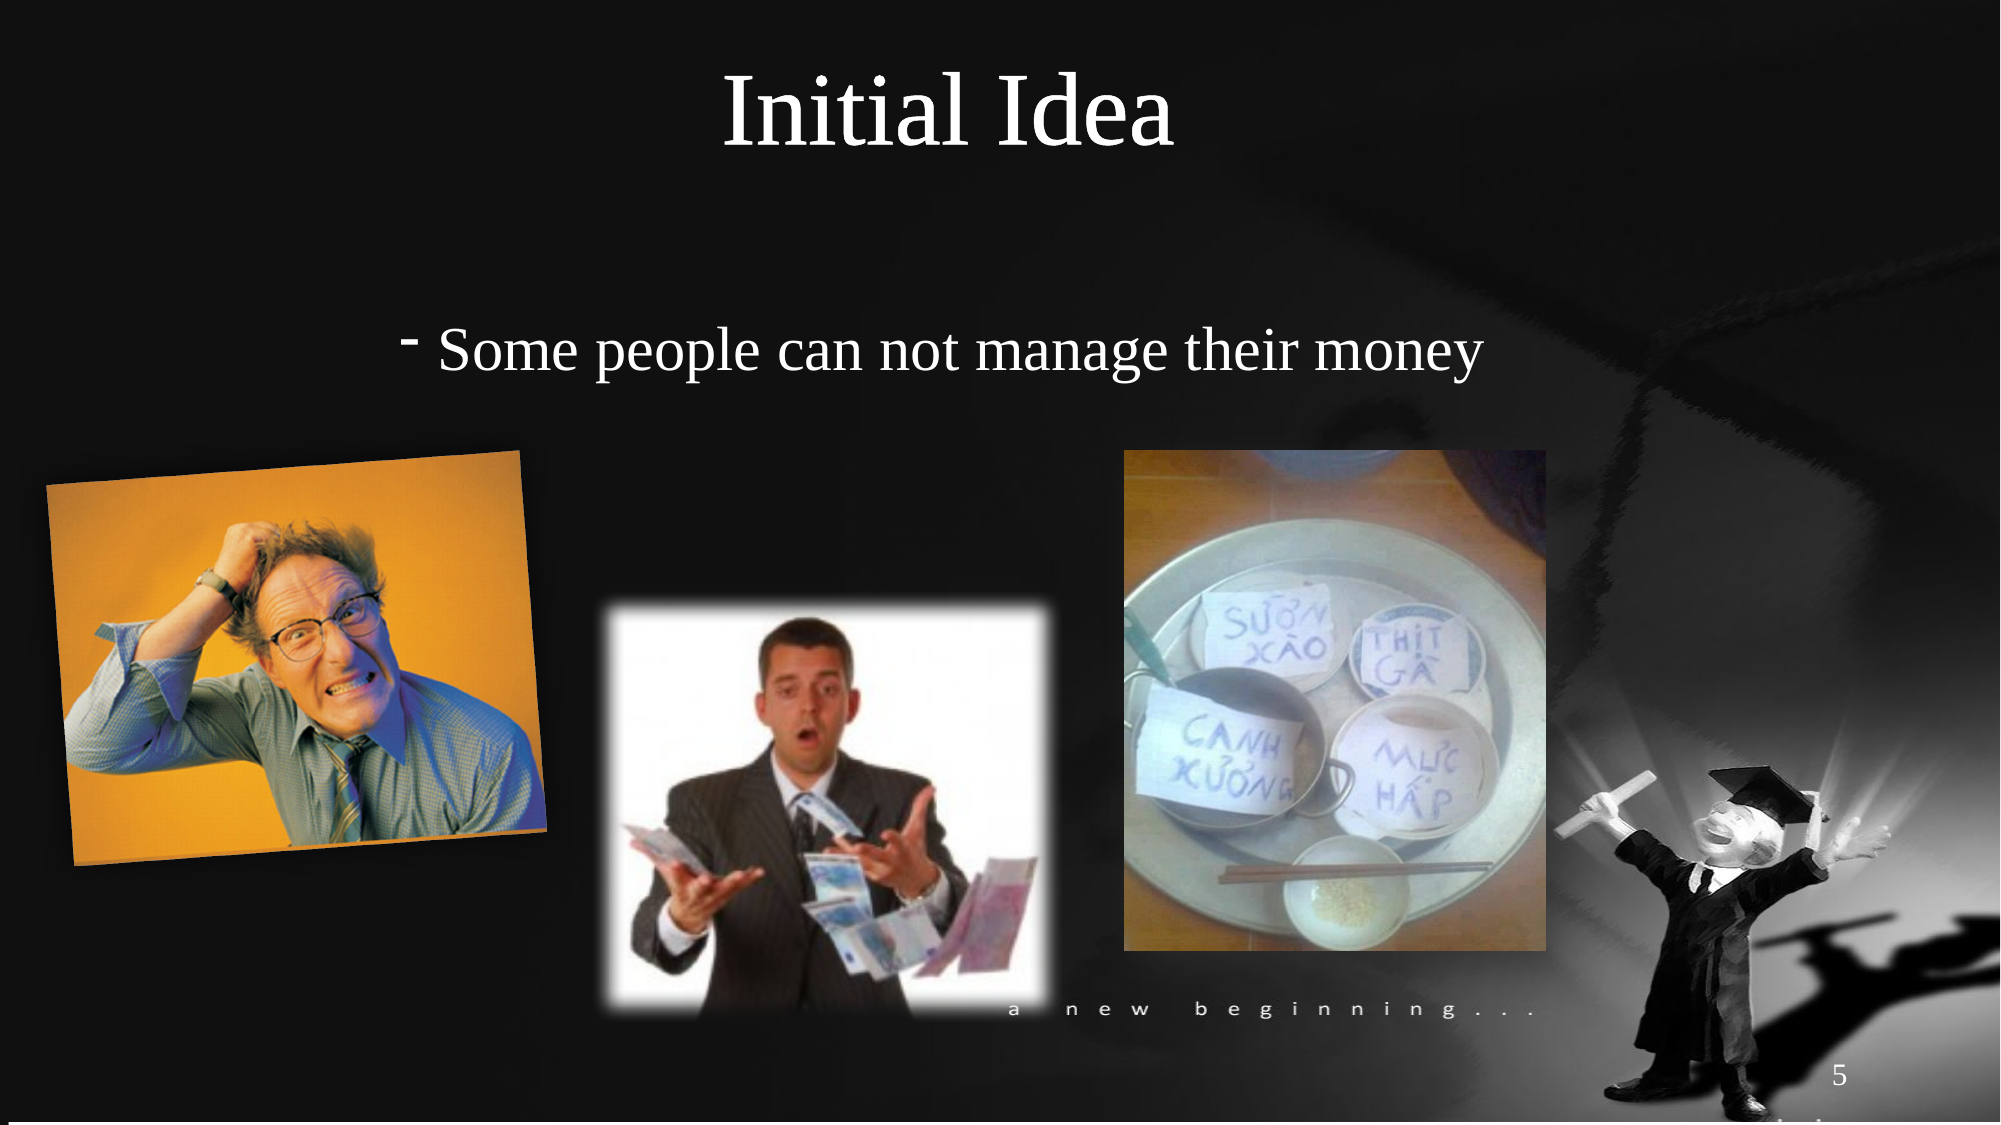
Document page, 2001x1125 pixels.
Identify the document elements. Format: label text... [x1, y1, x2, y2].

list Some people can not manage their money [385, 263, 1700, 510]
title Initial Idea [706, 25, 1294, 180]
slide_number 5 [1325, 1042, 1863, 1103]
picture [0, 0, 2001, 1125]
